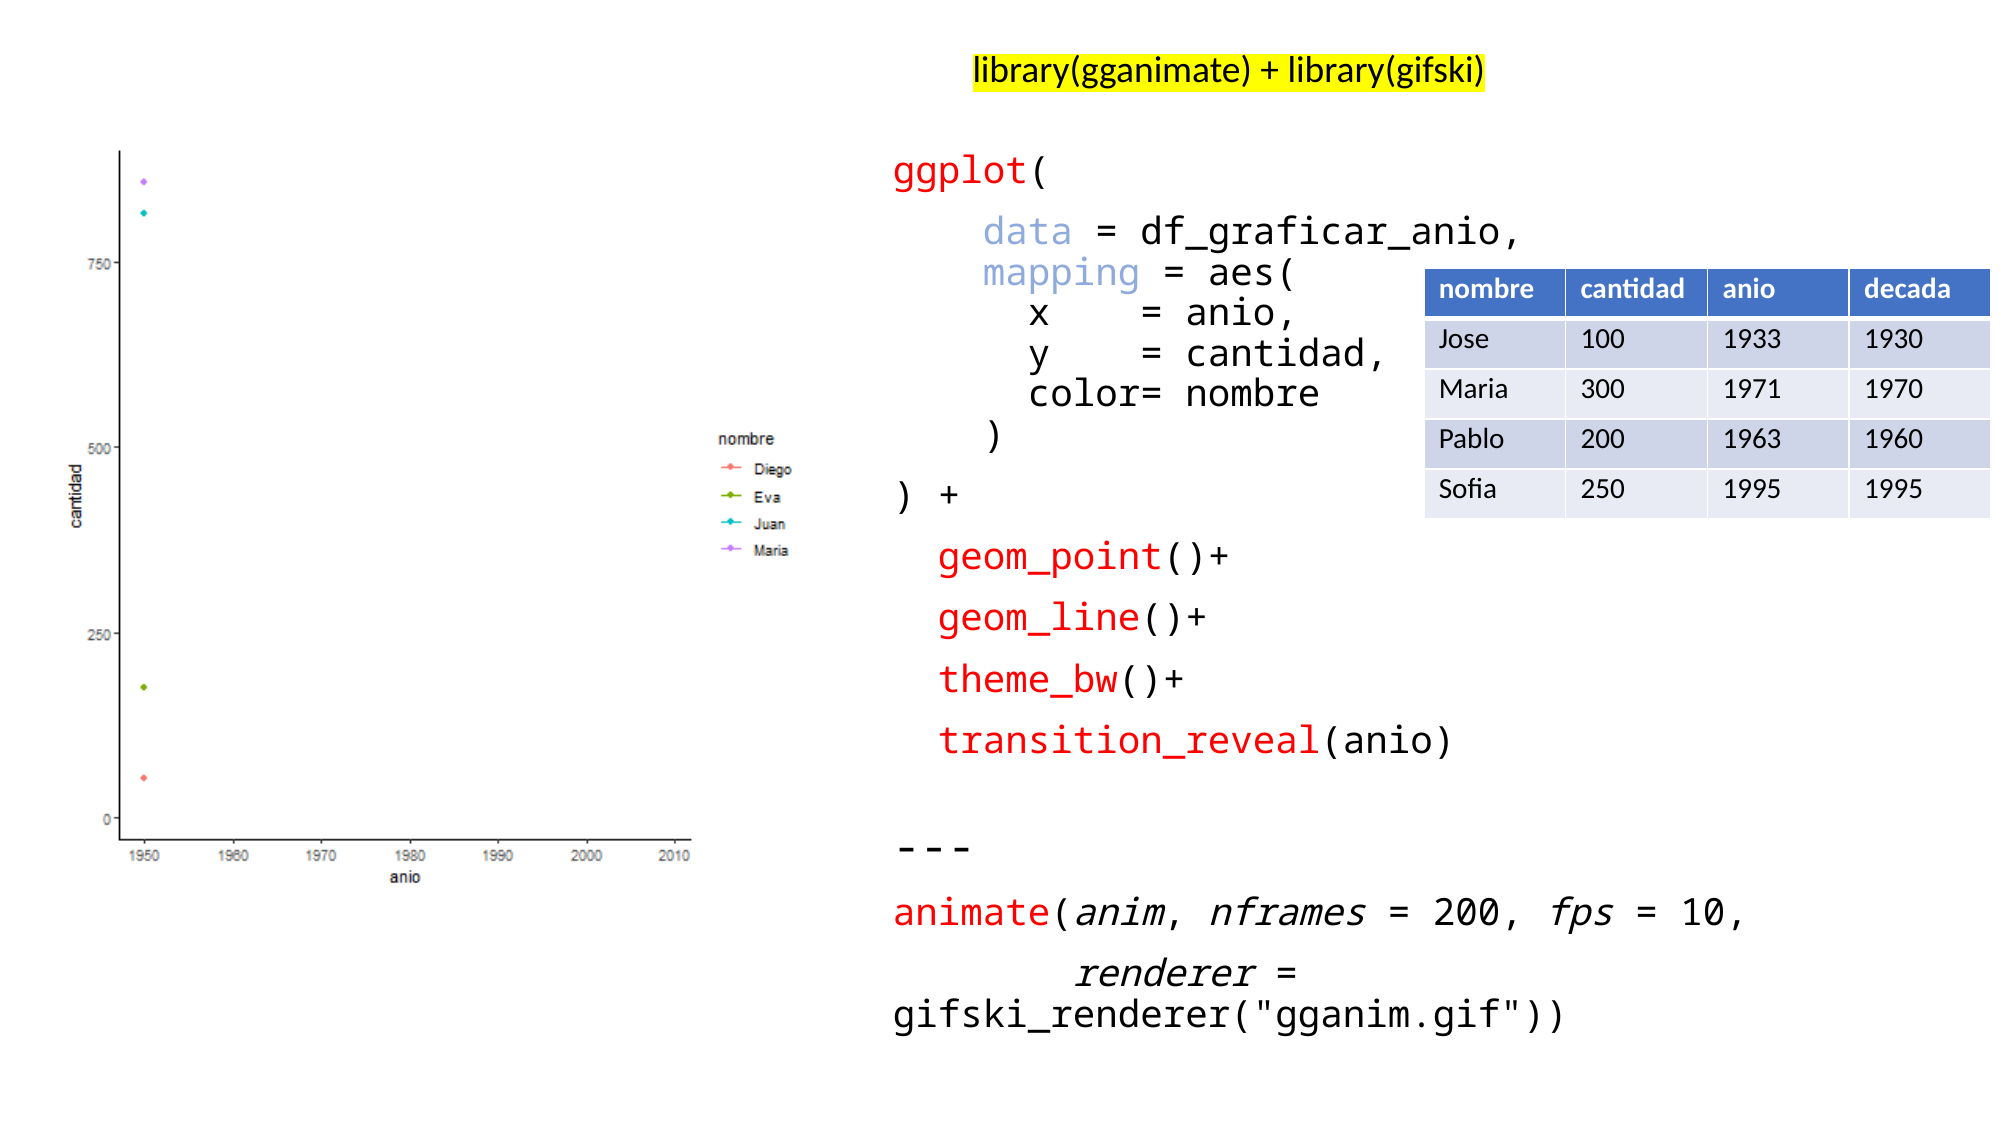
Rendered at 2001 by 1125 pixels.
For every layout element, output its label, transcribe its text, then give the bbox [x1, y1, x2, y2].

table_cell 1960 [1850, 420, 1990, 468]
table_cell 1971 [1708, 370, 1848, 418]
table_cell Sofia [1425, 470, 1565, 518]
table_header decada [1850, 269, 1990, 316]
table_cell 1963 [1708, 420, 1848, 468]
table_cell 1995 [1850, 470, 1990, 518]
table_cell 1970 [1850, 370, 1990, 418]
table_cell 300 [1566, 370, 1707, 418]
table_cell 1995 [1708, 470, 1848, 518]
list ggplot( data = df_graficar_anio, mapping = aes( x = anio, y = cantidad, color= nombre ) ) + geom_point()+ geom_line()+ theme_bw()+ transition_reveal(anio) --- animate(anim, nframes = 200, fps = 10, renderer = gifski_renderer("gganim.gif")) [877, 143, 1962, 1088]
table_header cantidad [1566, 269, 1707, 316]
picture [58, 143, 809, 894]
table_header anio [1708, 269, 1848, 316]
table_cell 100 [1566, 321, 1707, 368]
table_cell Pablo [1425, 420, 1565, 468]
table_cell 250 [1566, 470, 1707, 518]
table_cell Jose [1425, 321, 1565, 368]
table_cell 200 [1566, 420, 1707, 468]
table_header nombre [1425, 269, 1565, 316]
table_cell Maria [1425, 370, 1565, 418]
table_cell 1930 [1850, 321, 1990, 368]
text_box library(gganimate) + library(gifski) [957, 37, 1519, 98]
table_cell 1933 [1708, 321, 1848, 368]
